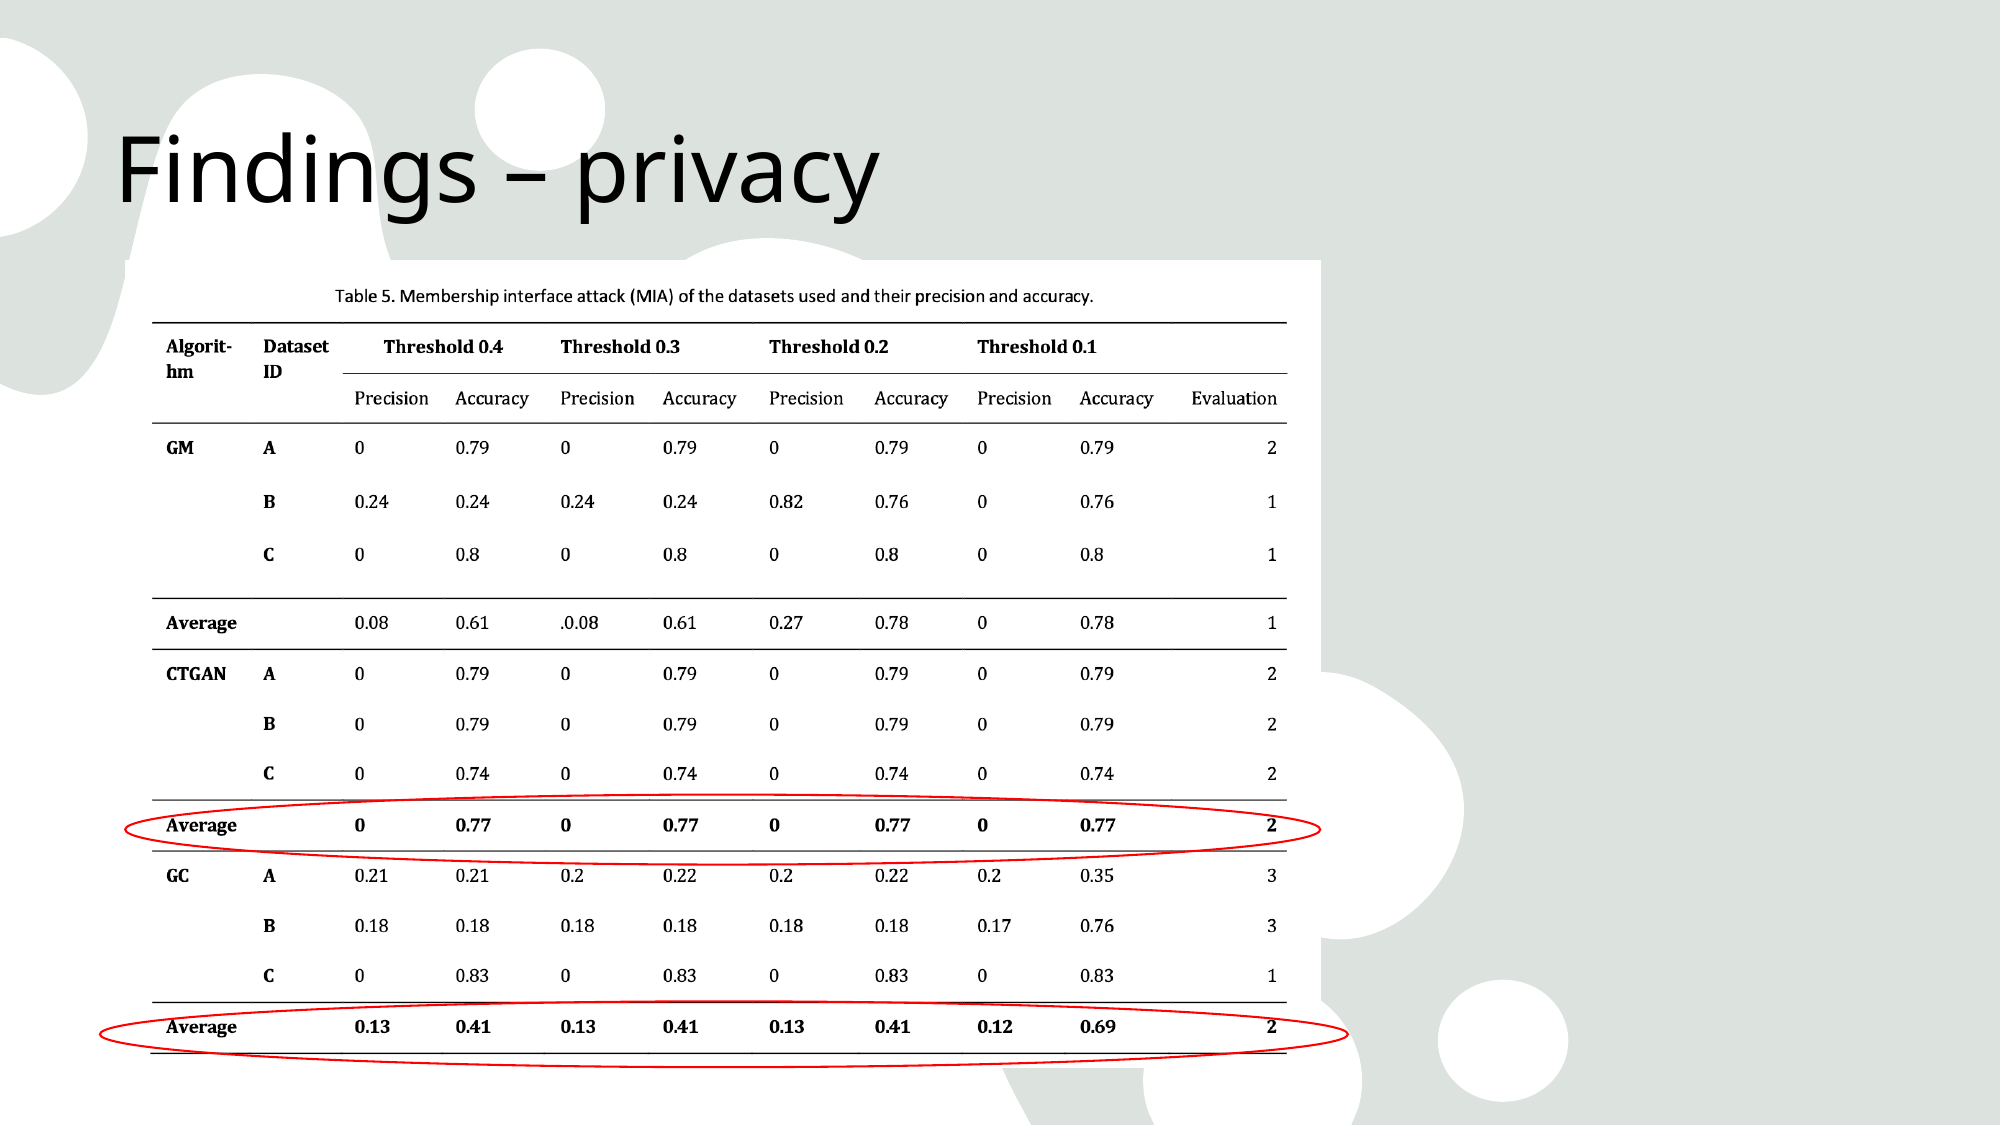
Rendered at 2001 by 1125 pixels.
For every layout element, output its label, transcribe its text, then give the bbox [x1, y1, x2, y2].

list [125, 260, 1321, 1068]
text_box [1321, 1023, 1350, 1045]
text_box [98, 1023, 125, 1045]
title Findings – privacy [99, 10, 1900, 229]
